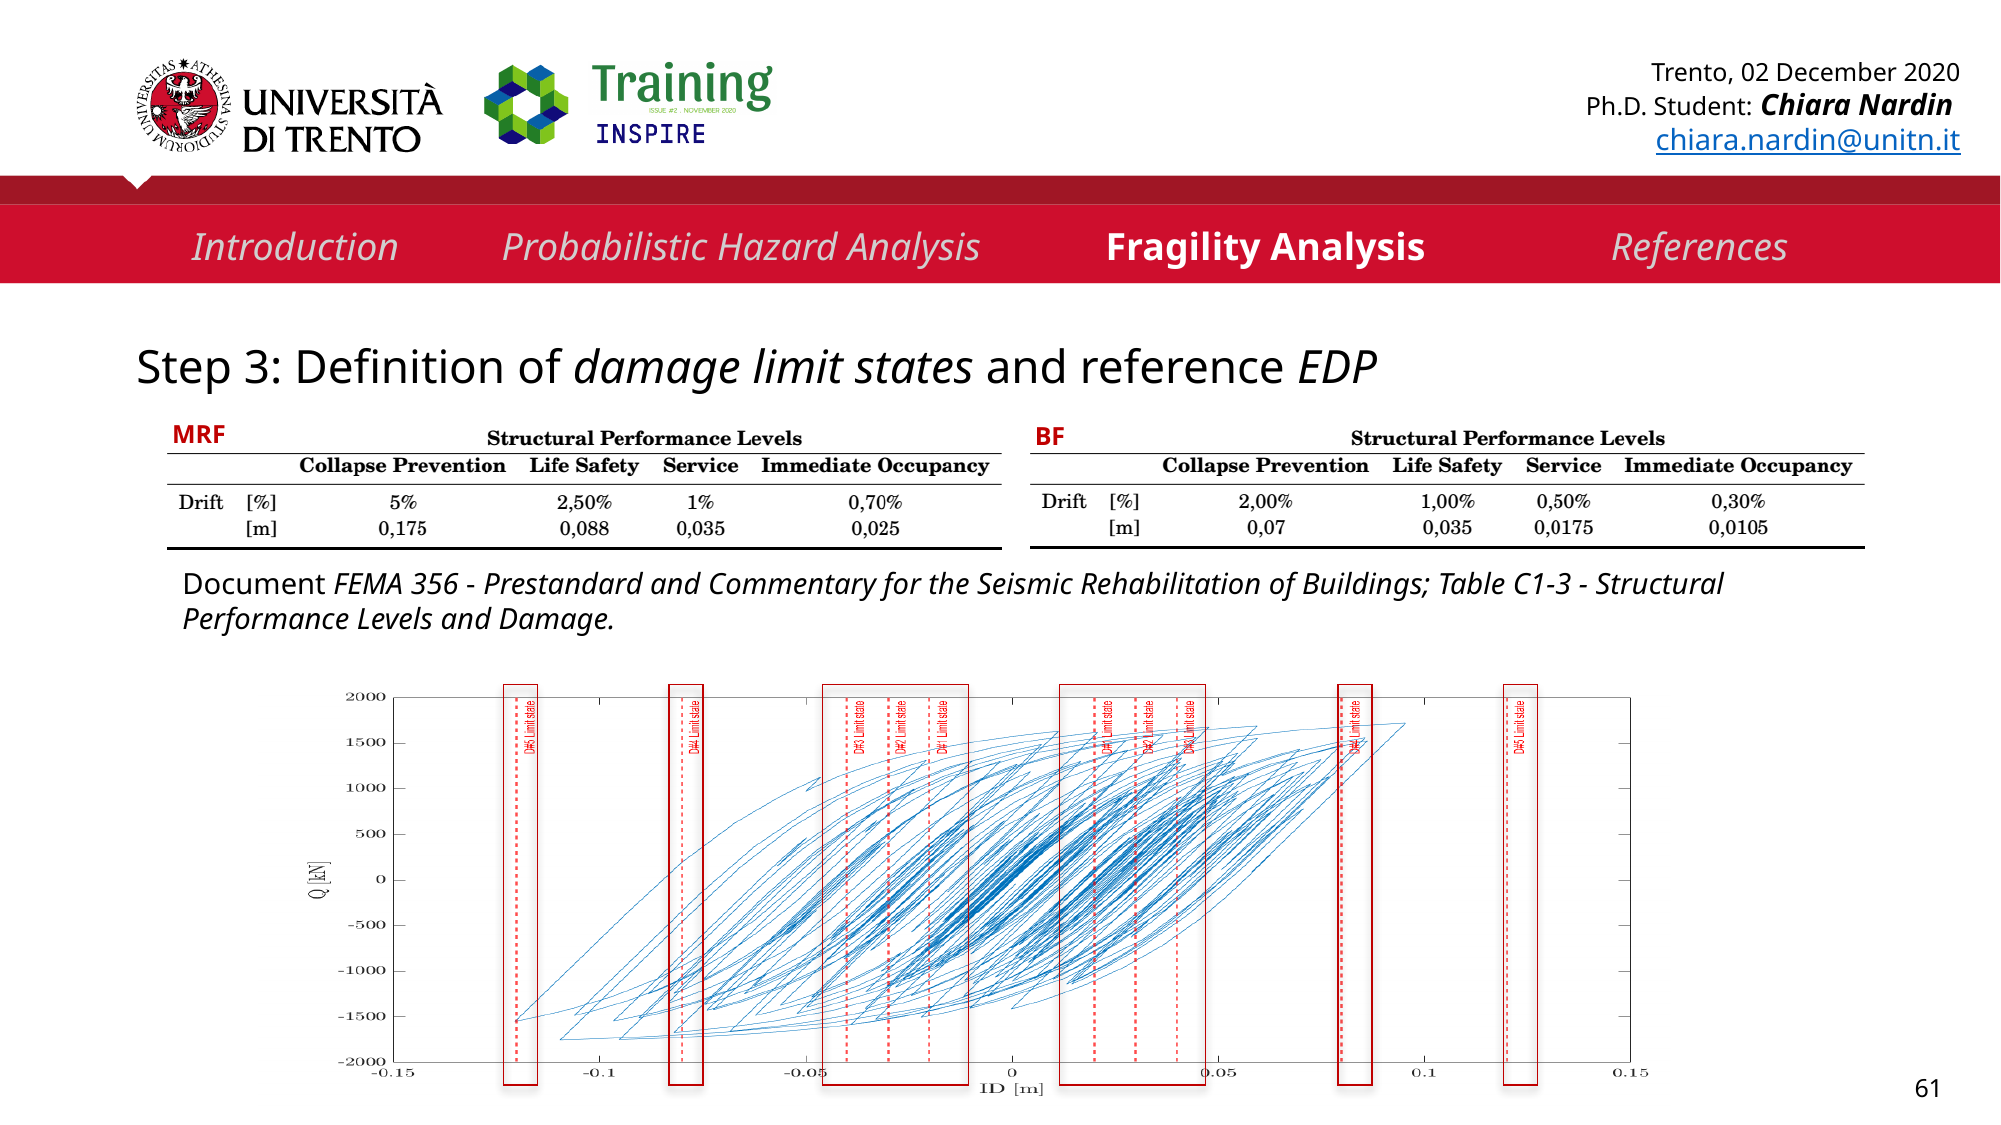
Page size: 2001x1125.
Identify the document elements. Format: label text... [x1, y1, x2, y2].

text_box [157, 411, 1892, 565]
text_box Document FEMA 356 - Prestandard and Commentary for the Seismic Rehabilitation of Buildings; Table C1-3 - Structural Performance Levels and Damage. [167, 565, 1873, 643]
table_header Probabilistic Hazard Analysis [470, 213, 1013, 273]
text_box Trento, 02 December 2020 Ph.D. Student: Chiara Nardin chiara.nardin@unitn.it [1401, 48, 1976, 169]
picture [0, 0, 2001, 1125]
table_header References [1518, 213, 1881, 273]
list Step 3: Definition of damage limit states and reference EDP [121, 336, 1858, 408]
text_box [476, 61, 777, 163]
table_header Introduction [122, 213, 470, 273]
table_header Fragility Analysis [1013, 213, 1518, 273]
slide_number 61 [1857, 1065, 2000, 1125]
